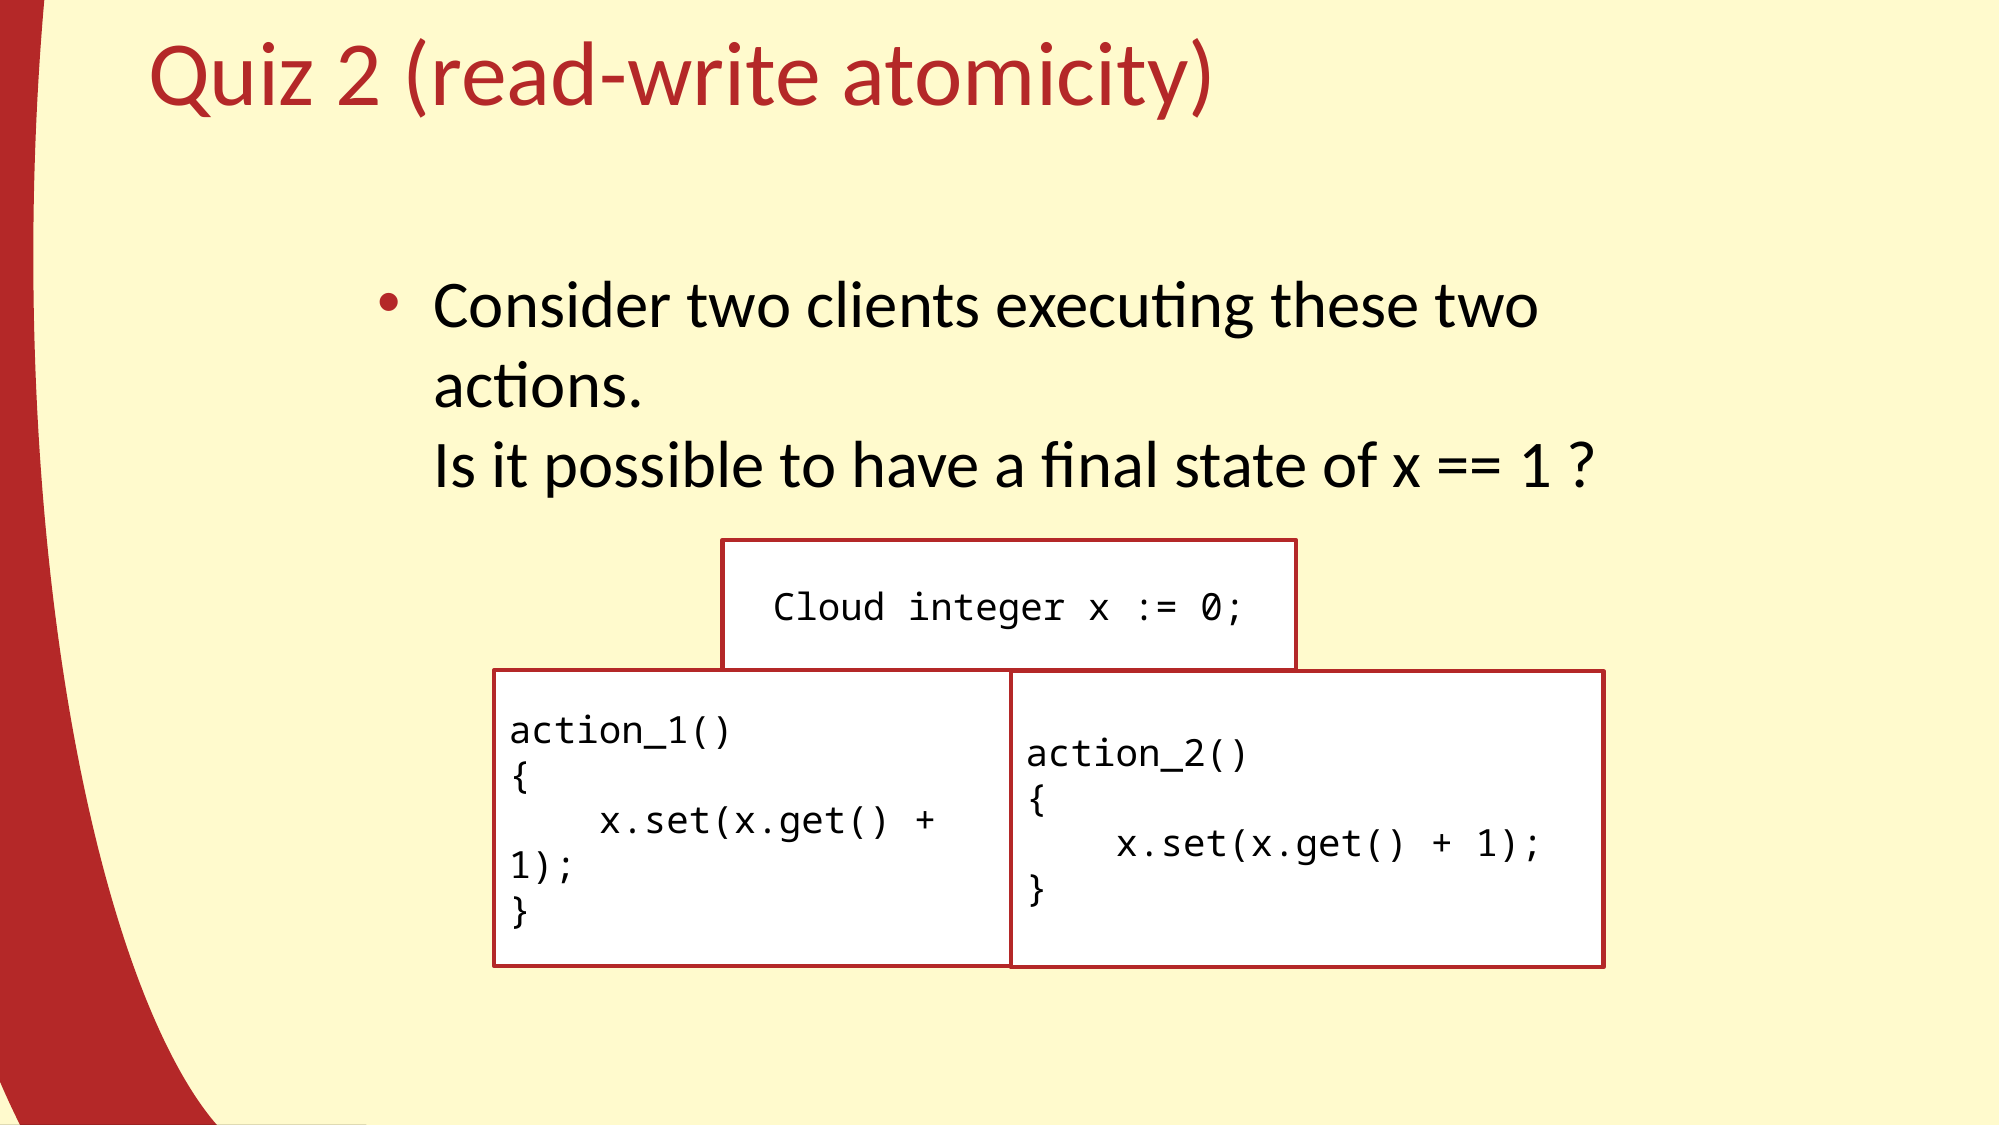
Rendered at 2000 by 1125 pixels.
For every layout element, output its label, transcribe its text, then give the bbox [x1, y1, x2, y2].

text_box Cloud integer x := 0; [720, 538, 1298, 672]
title Quiz 2 (read-write atomicity) [133, 0, 1933, 163]
text_box action_1() { x.set(x.get() + 1); } [492, 668, 1009, 968]
text_box action_2() { x.set(x.get() + 1); } [1009, 669, 1606, 969]
list Consider two clients executing these two actions. Is it possible to have a final state of x == 1 ? [362, 253, 1713, 1013]
